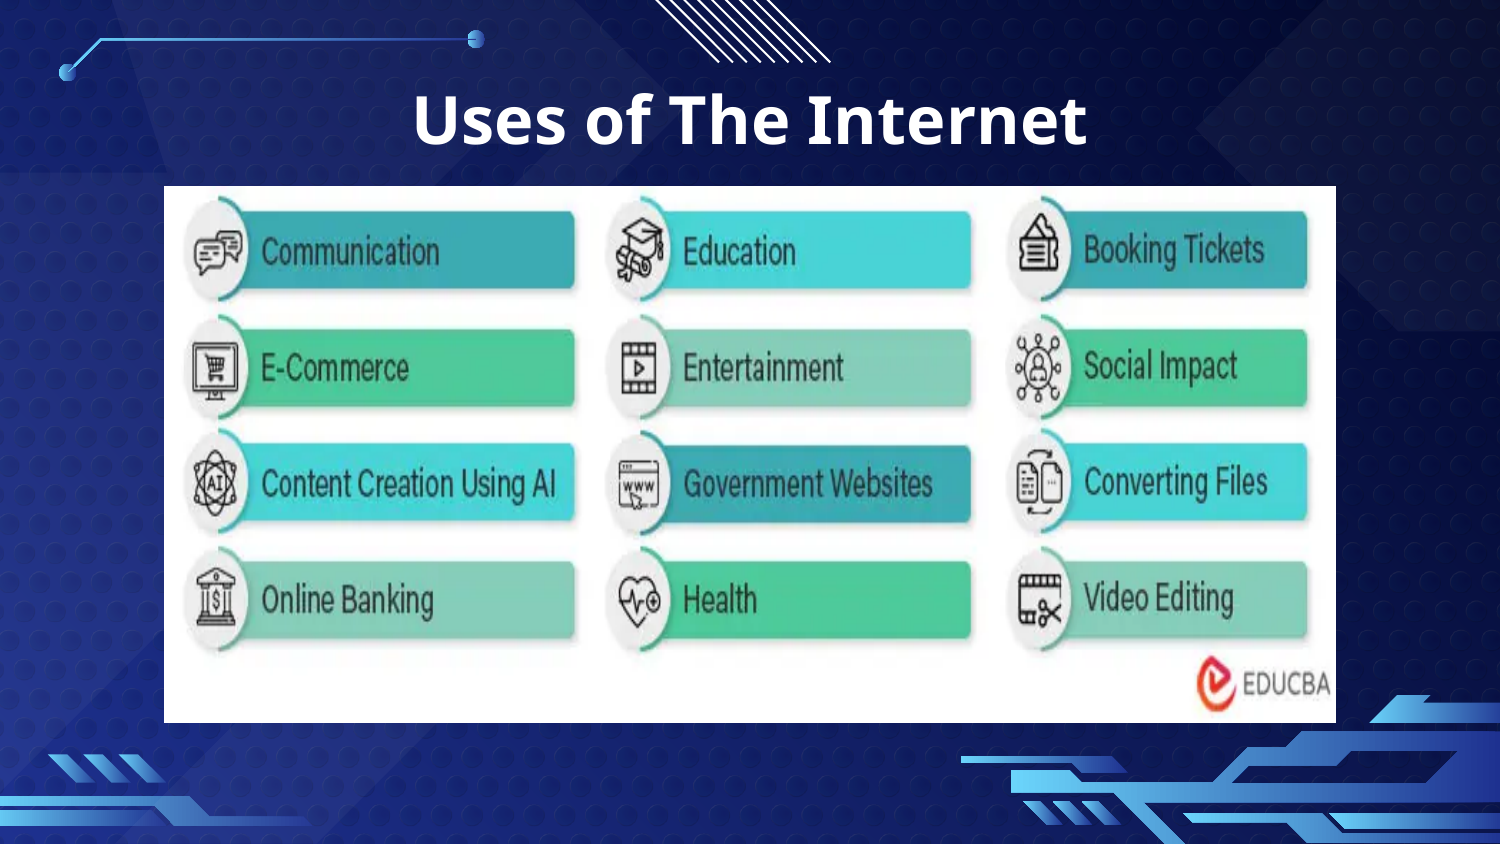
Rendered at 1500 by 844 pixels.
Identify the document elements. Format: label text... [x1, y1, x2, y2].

picture [729, 0, 800, 63]
title Uses of The Internet [118, 63, 1382, 138]
picture [660, 0, 731, 63]
picture [701, 0, 772, 63]
picture [1233, 751, 1457, 783]
picture [757, 0, 828, 63]
picture [715, 0, 786, 63]
picture [0, 0, 1500, 844]
picture [687, 0, 758, 63]
picture [1145, 803, 1500, 844]
picture [674, 0, 745, 63]
picture [743, 0, 814, 63]
